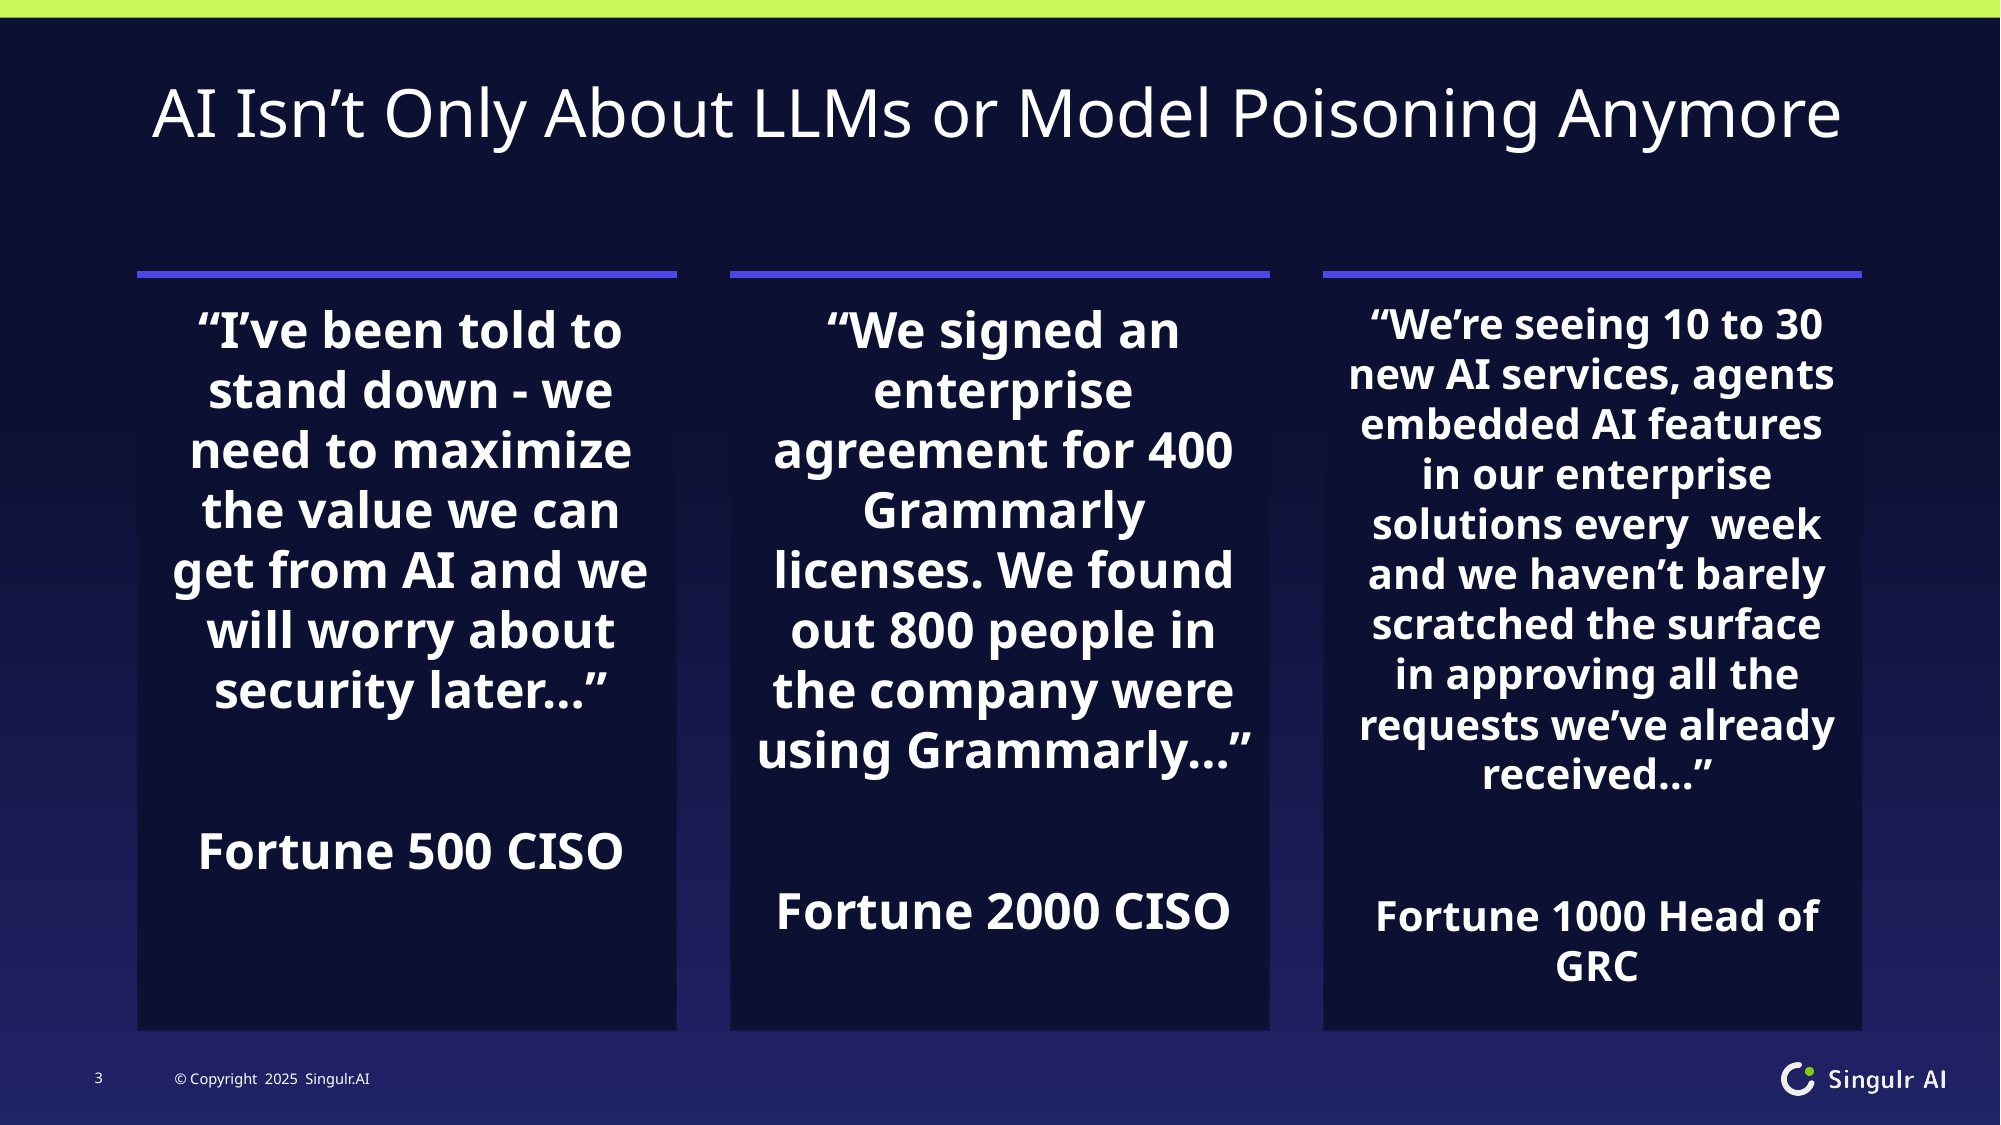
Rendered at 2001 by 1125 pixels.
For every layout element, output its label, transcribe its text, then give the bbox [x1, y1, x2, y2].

list “We signed an enterprise agreement for 400 Grammarly licenses. We found out 800 people in the company were using Grammarly…” Fortune 2000 CISO [738, 290, 1270, 1043]
title AI Isn’t Only About LLMs or Model Poisoning Anymore [137, 31, 1863, 201]
picture [0, 18, 2000, 1125]
list “I’ve been told to stand down - we need to maximize the value we can get from AI and we will worry about security later…” Fortune 500 CISO [145, 290, 677, 1043]
list “We’re seeing 10 to 30 new AI services, agents embedded AI features in our enterprise solutions every week and we haven’t barely scratched the surface in approving all the requests we’ve already received…” Fortune 1000 Head of GRC [1331, 290, 1863, 1043]
